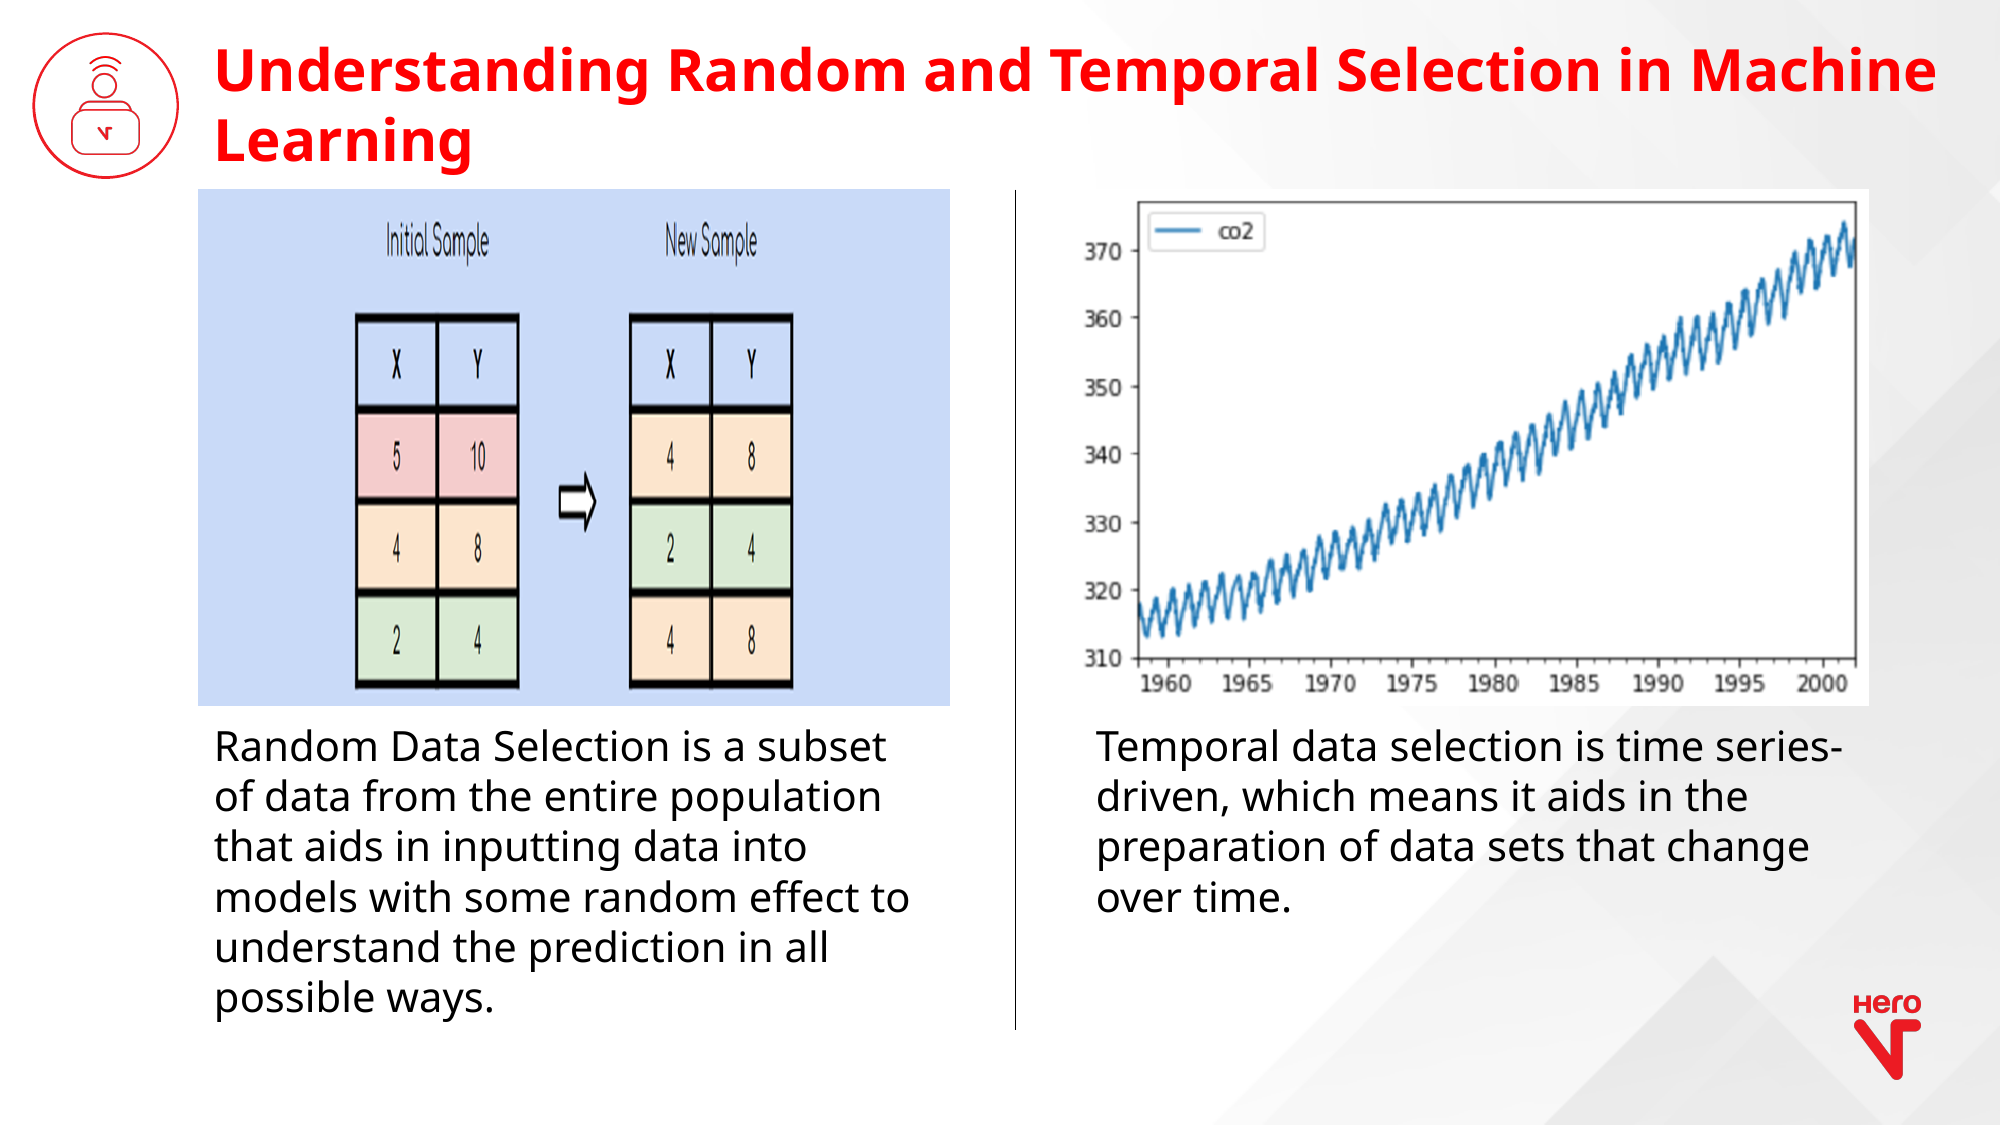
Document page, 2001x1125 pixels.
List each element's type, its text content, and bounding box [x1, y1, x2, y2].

text_box Understanding Random and Temporal Selection in Machine Learning [198, 18, 1963, 188]
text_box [1080, 189, 1870, 905]
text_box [198, 189, 950, 1031]
picture [71, 56, 140, 155]
picture [1854, 995, 1921, 1080]
